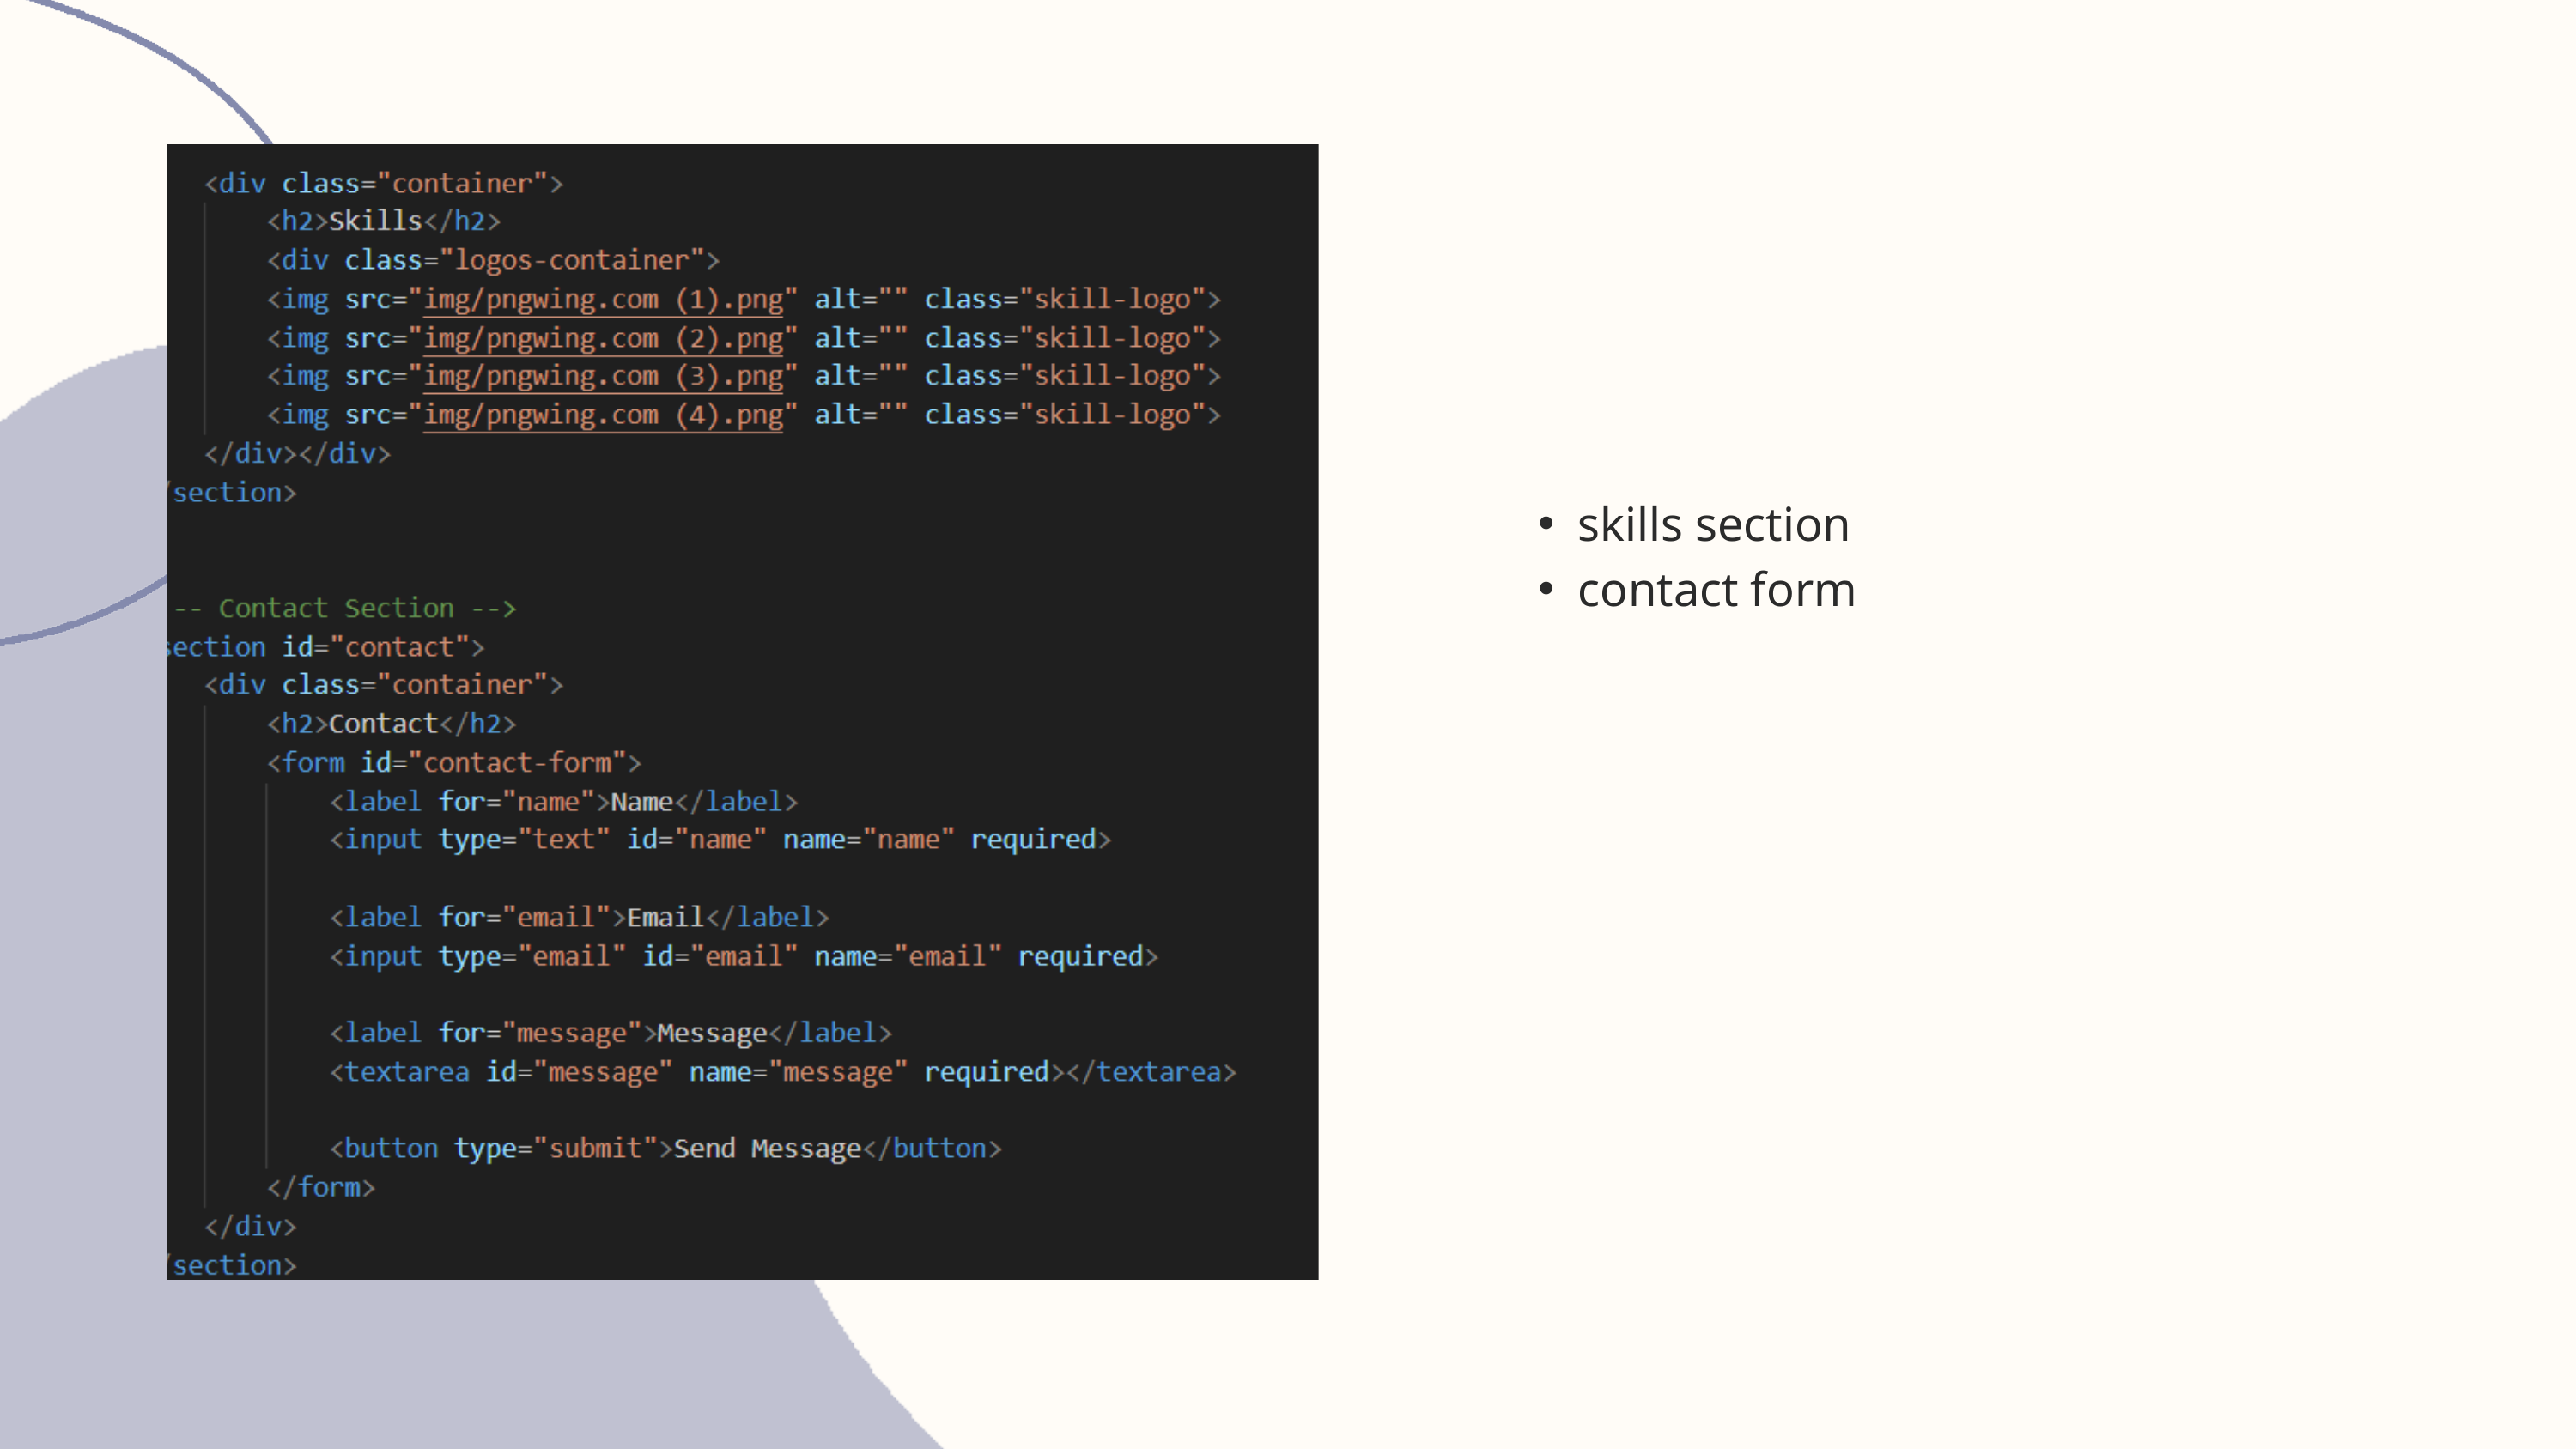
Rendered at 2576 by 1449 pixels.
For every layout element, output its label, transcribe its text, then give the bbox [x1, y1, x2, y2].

text_box skills section contact form [1498, 485, 2375, 681]
picture [0, 0, 1081, 1449]
text_box [343, 144, 1319, 1281]
